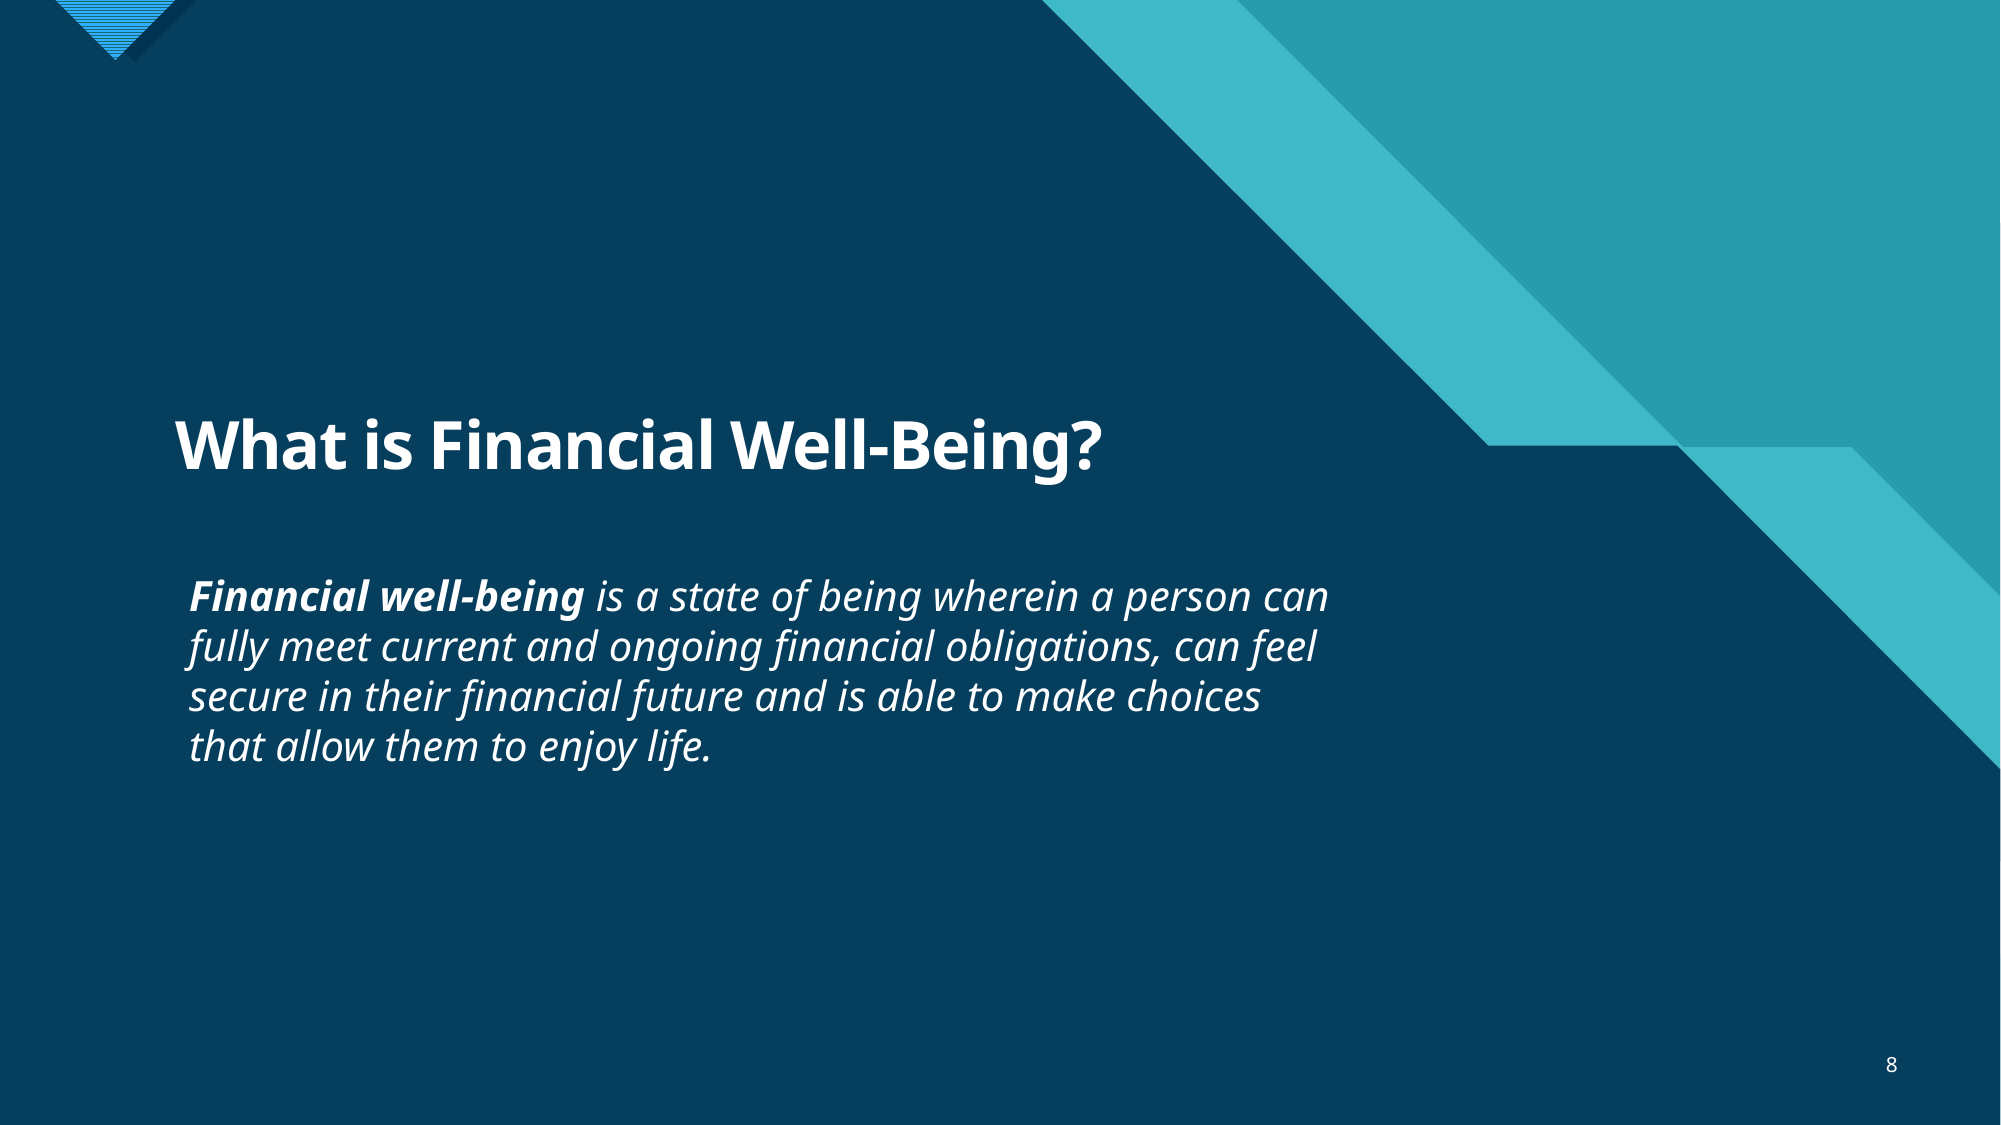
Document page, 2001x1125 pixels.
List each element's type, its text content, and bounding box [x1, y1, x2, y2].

slide_number 8 [1845, 1035, 1913, 1096]
title What is Financial Well-Being? [160, 404, 2000, 493]
text_box Financial well-being is a state of being wherein a person can fully meet current and ongoing financial obligations, can feel secure in their financial future and is able to make choices that allow them to enjoy life. [174, 562, 1346, 778]
